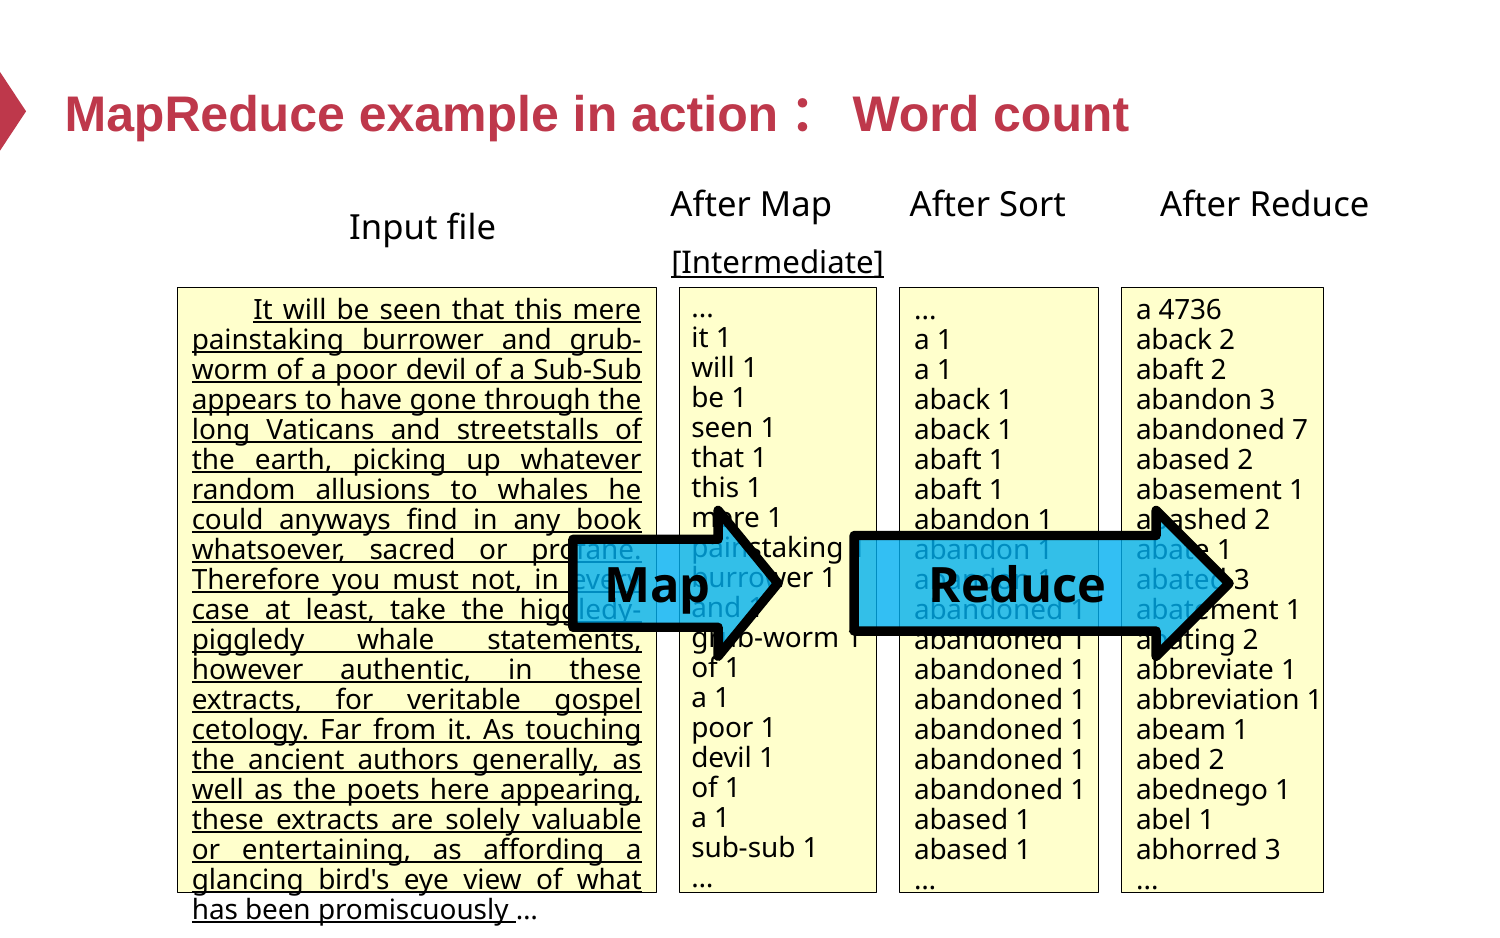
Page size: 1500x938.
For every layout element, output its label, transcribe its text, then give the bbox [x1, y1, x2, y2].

text_box After Sort [876, 186, 1099, 231]
text_box Reduce [852, 508, 1232, 659]
title MapReduce example in action：Word count [49, 37, 1400, 186]
text_box ... a 1 a 1 aback 1 aback 1 abaft 1 abaft 1 abandon 1 abandon 1 abandon 1 abandoned 1 abandoned 1 abandoned 1 abandoned 1 abandoned 1 abandoned 1 abandoned 1 abased 1 abased 1 … [897, 634, 1101, 894]
text_box [Intermediate] [656, 234, 900, 288]
text_box Input file [303, 197, 542, 255]
text_box ... it 1 will 1 be 1 seen 1 that 1 this 1 mere 1 painstaking 1 burrower 1 and 1 grub-worm 1 of 1 a 1 poor 1 devil 1 of 1 a 1 sub-sub 1 … [677, 288, 879, 894]
text_box After Map [625, 186, 876, 231]
text_box After Reduce [1145, 186, 1385, 231]
text_box ... a 1 a 1 aback 1 aback 1 abaft 1 abaft 1 abandon 1 abandon 1 abandon 1 abandoned 1 abandoned 1 abandoned 1 abandoned 1 abandoned 1 abandoned 1 abandoned 1 abased 1 abased 1 … [897, 286, 1101, 533]
text_box a 4736 aback 2 abaft 2 abandon 3 abandoned 7 abased 2 abasement 1 abashed 2 abate 1 abated 3 abatement 1 abating 2 abbreviate 1 abbreviation 1 abeam 1 abed 2 abednego 1 abel 1 abhorred 3 ... [1119, 286, 1325, 894]
text_box It will be seen that this mere painstaking burrower and grub-worm of a poor devil of a Sub-Sub appears to have gone through the long Vaticans and streetstalls of the earth, picking up whatever random allusions to whales he could anyways find in any book whatsoever, sacred or profane. Therefore you must not, in every case at least, take the higgledy-piggledy whale statements, however authentic, in these extracts, for veritable gospel cetology. Far from it. As touching the ancient authors generally, as well as the poets here appearing, these extracts are solely valuable or entertaining, as affording a glancing bird's eye view of what has been promiscuously … [175, 286, 658, 894]
text_box Map [570, 508, 780, 659]
